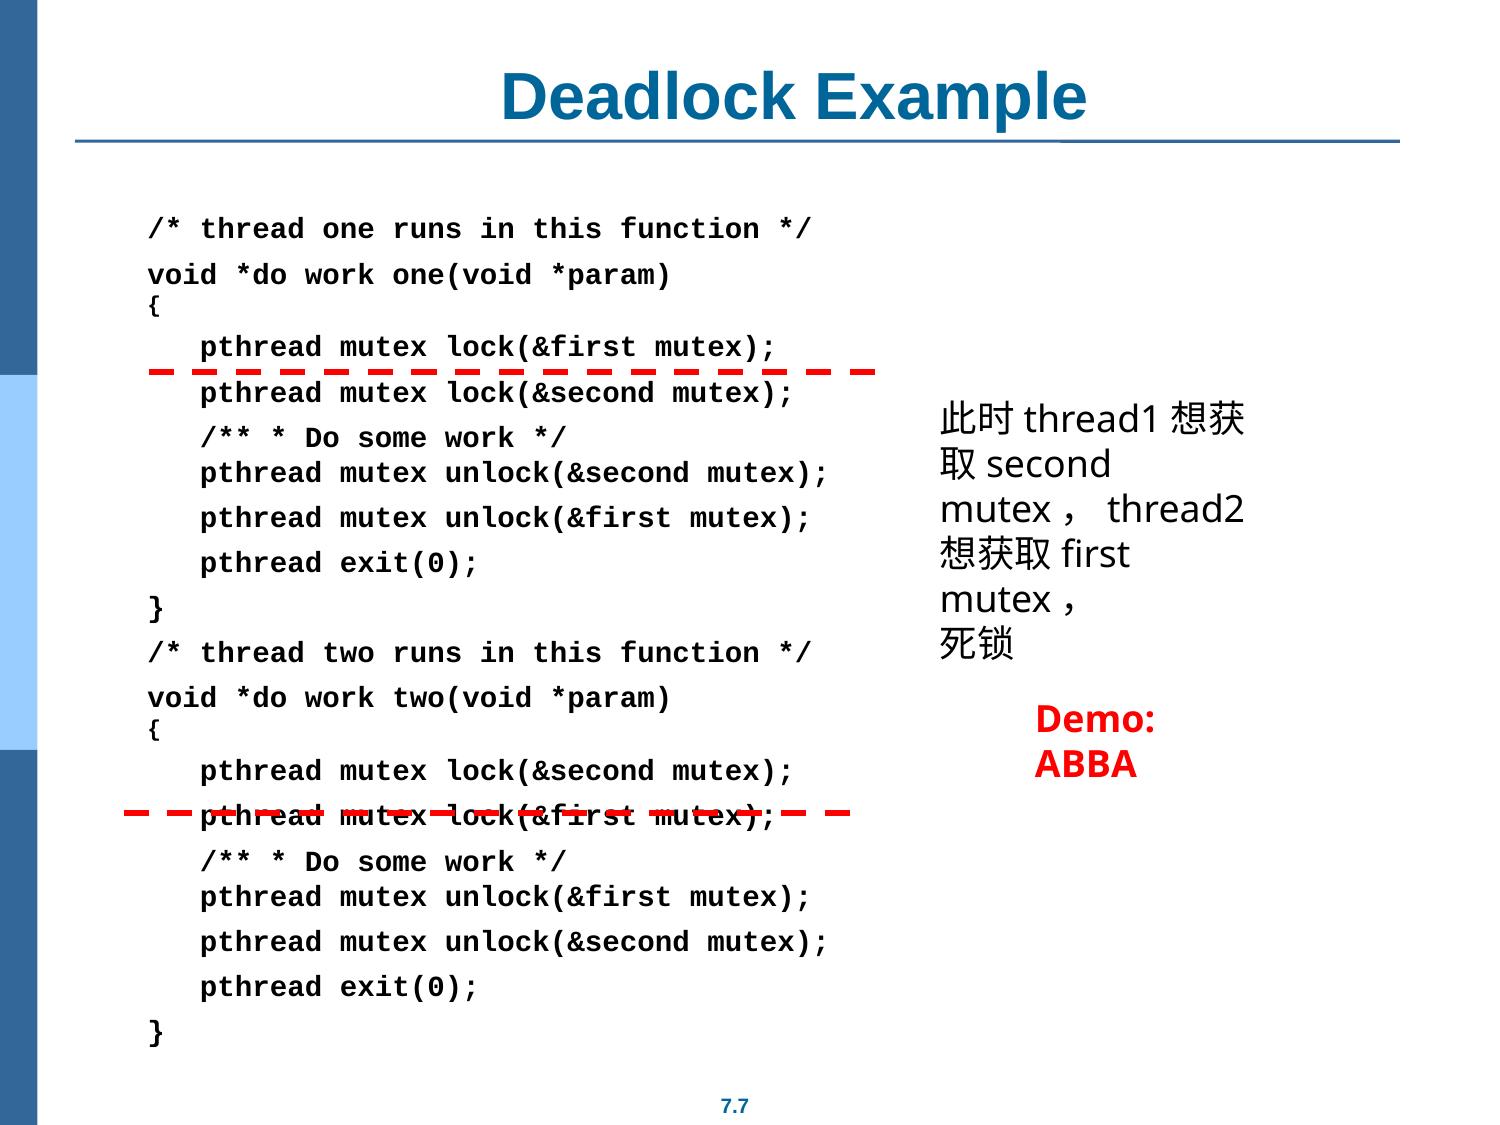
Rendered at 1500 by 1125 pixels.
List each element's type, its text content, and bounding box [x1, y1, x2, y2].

title Deadlock Example [164, 45, 1425, 141]
list /* thread one runs in this function */ void *do work one(void *param) { pthread mutex lock(&first mutex); pthread mutex lock(&second mutex); /** * Do some work */ pthread mutex unlock(&second mutex); pthread mutex unlock(&first mutex); pthread exit(0); } /* thread two runs in this function */ void *do work two(void *param) { pthread mutex lock(&second mutex); pthread mutex lock(&first mutex); /** * Do some work */ pthread mutex unlock(&first mutex); pthread mutex unlock(&second mutex); pthread exit(0); } [132, 202, 1386, 932]
text_box 此时thread1想获取second mutex，thread2想获取first mutex， 死锁 [924, 387, 1287, 673]
text_box Demo: ABBA [1020, 687, 1425, 792]
